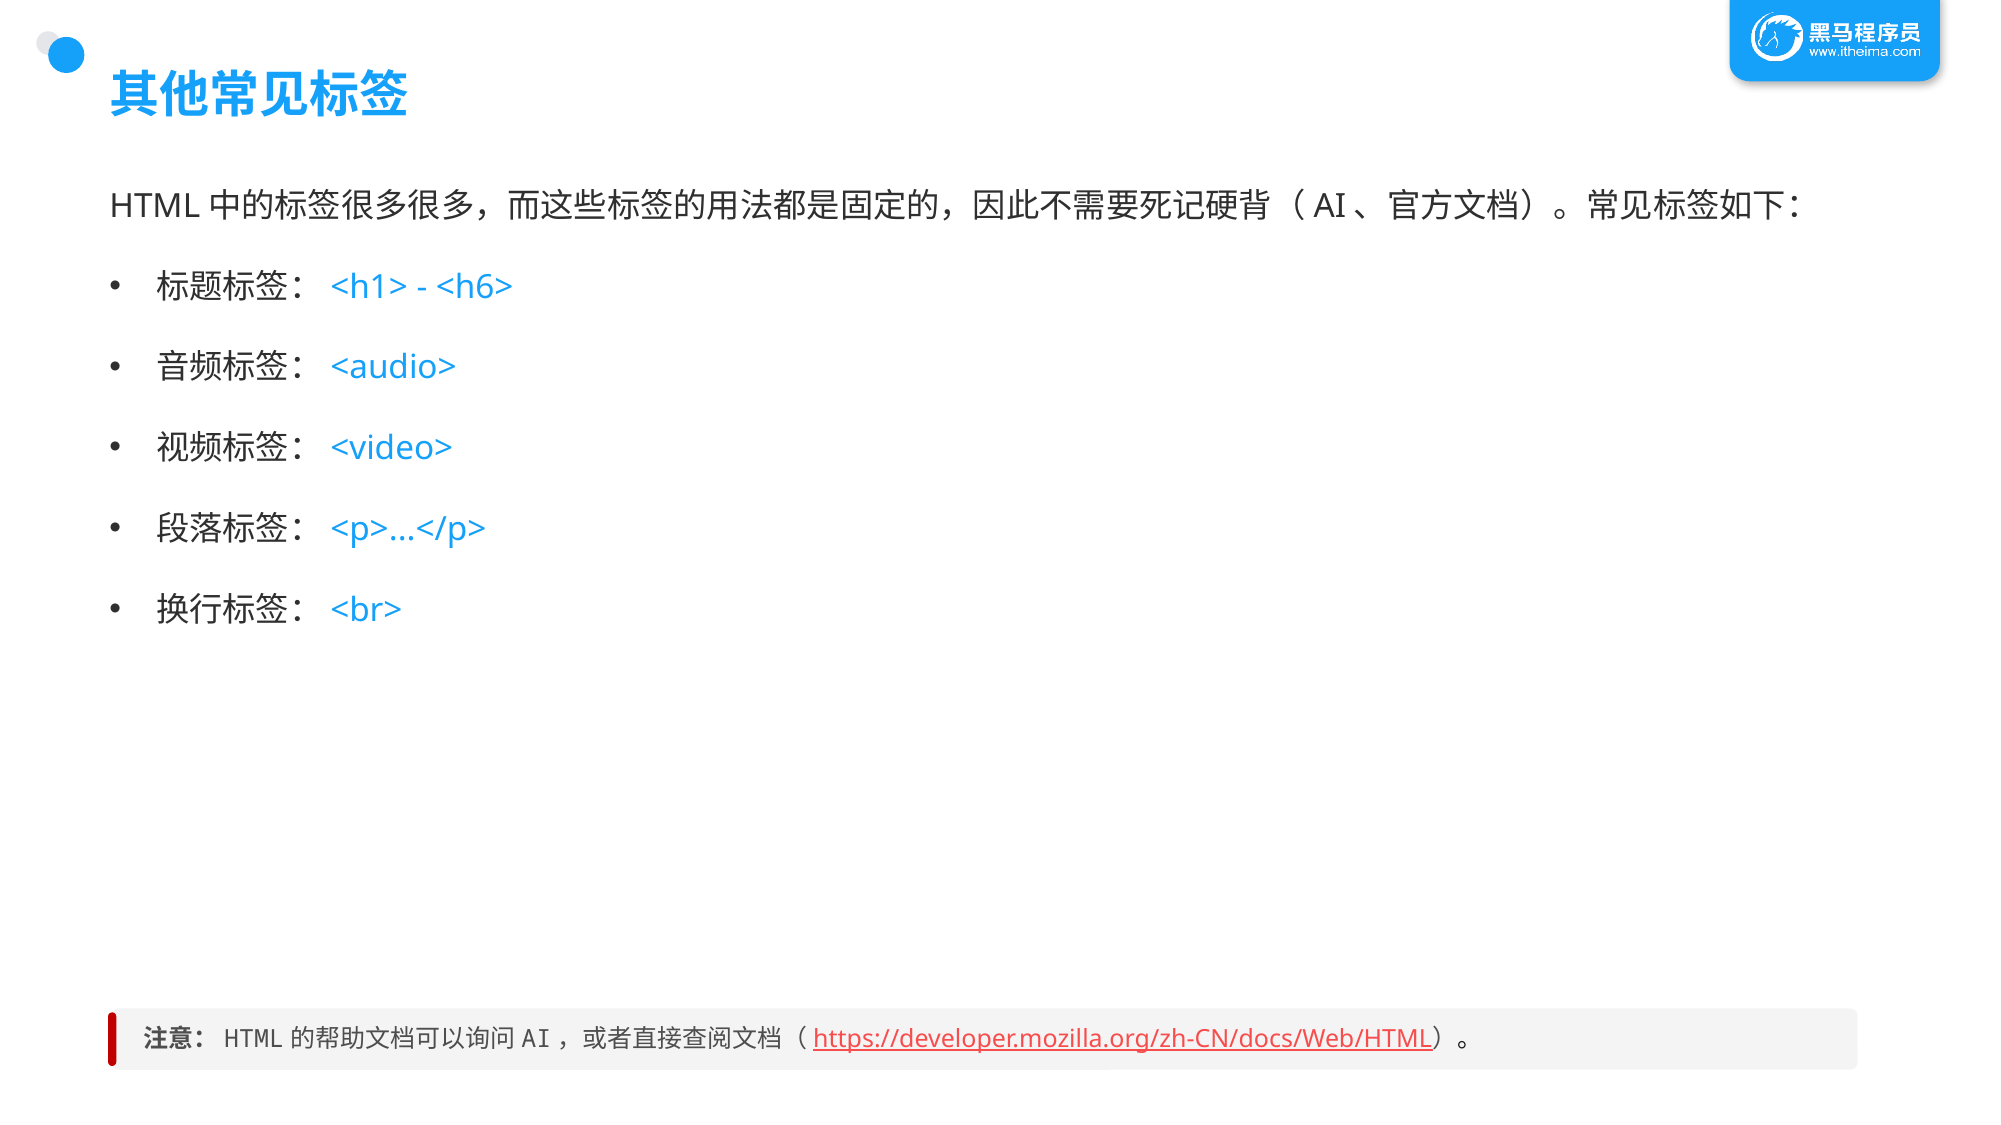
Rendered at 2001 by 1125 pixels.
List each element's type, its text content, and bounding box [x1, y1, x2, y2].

picture [1732, 3, 1940, 64]
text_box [108, 1008, 1858, 1070]
list HTML中的标签很多很多，而这些标签的用法都是固定的，因此不需要死记硬背（AI、官方文档）。常见标签如下： 标题标签：<h1> - <h6> 音频标签：<audio> 视频标签：<video> 段落标签：<p>...</p> 换行标签：<br> [94, 156, 1909, 653]
title 其他常见标签 [94, 55, 1858, 133]
